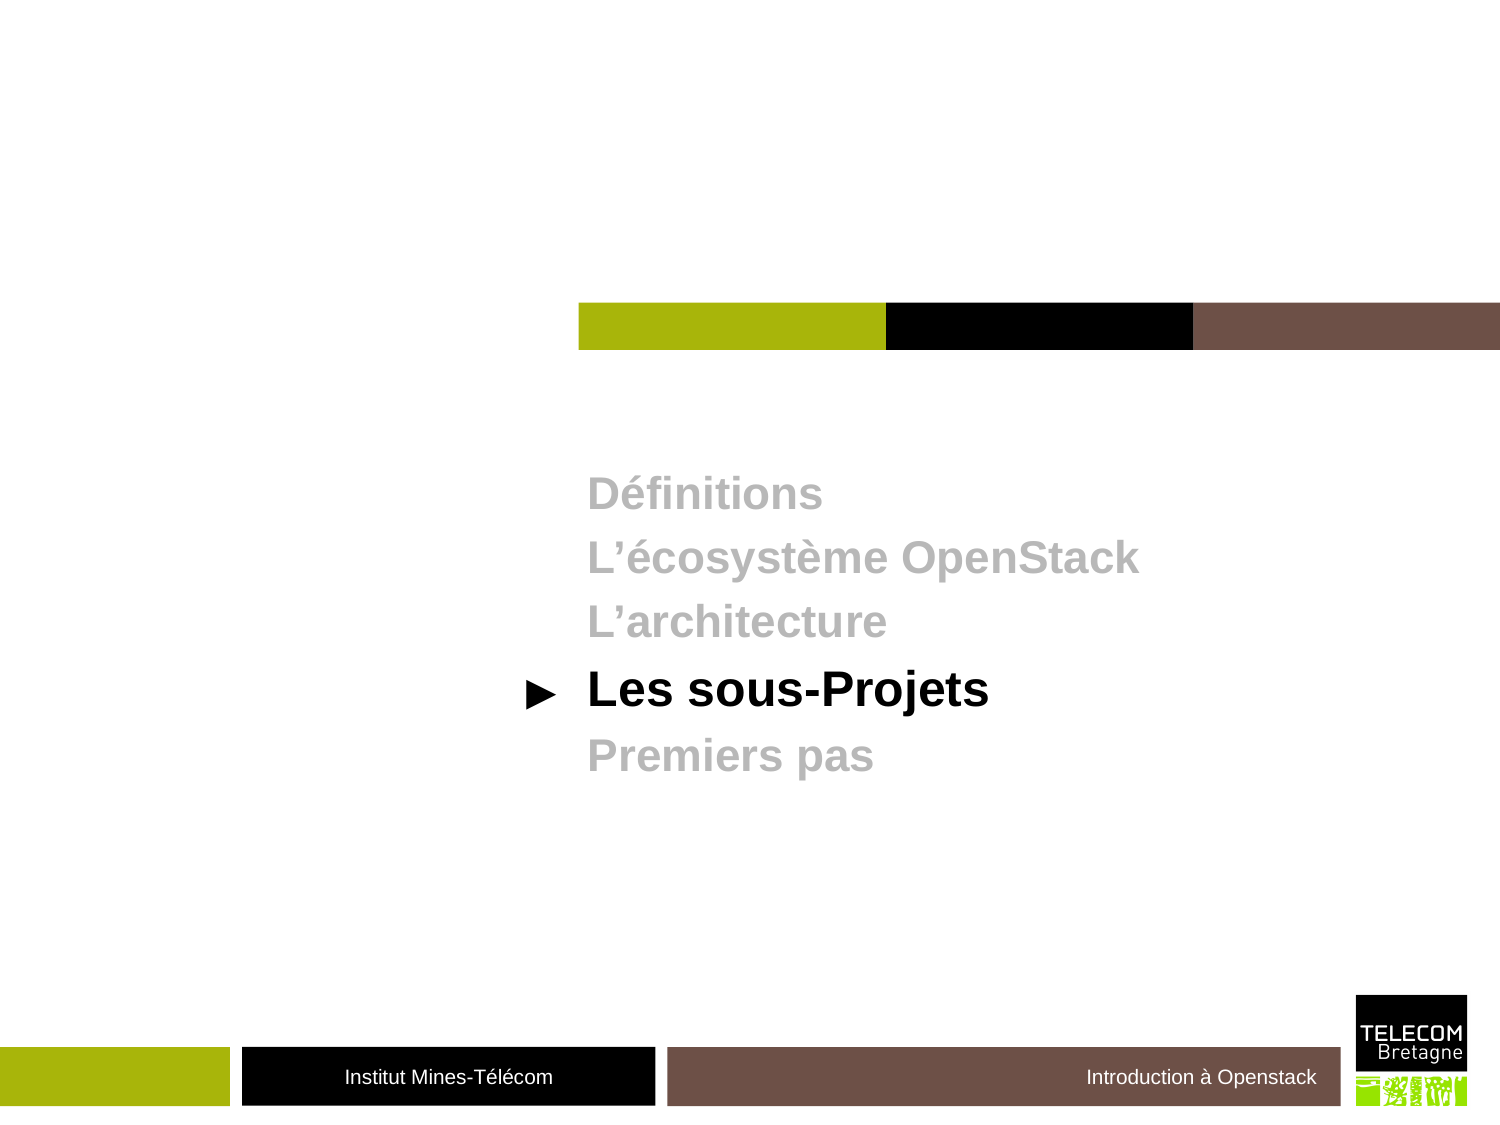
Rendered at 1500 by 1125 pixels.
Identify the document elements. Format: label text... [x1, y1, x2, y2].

footer Introduction à Openstack [667, 1046, 1341, 1106]
text_box ► [501, 652, 585, 727]
picture [1352, 991, 1471, 1110]
subtitle Définitions L’écosystème OpenStack L’architecture Les sous-Projets Premiers pas [572, 456, 1388, 843]
